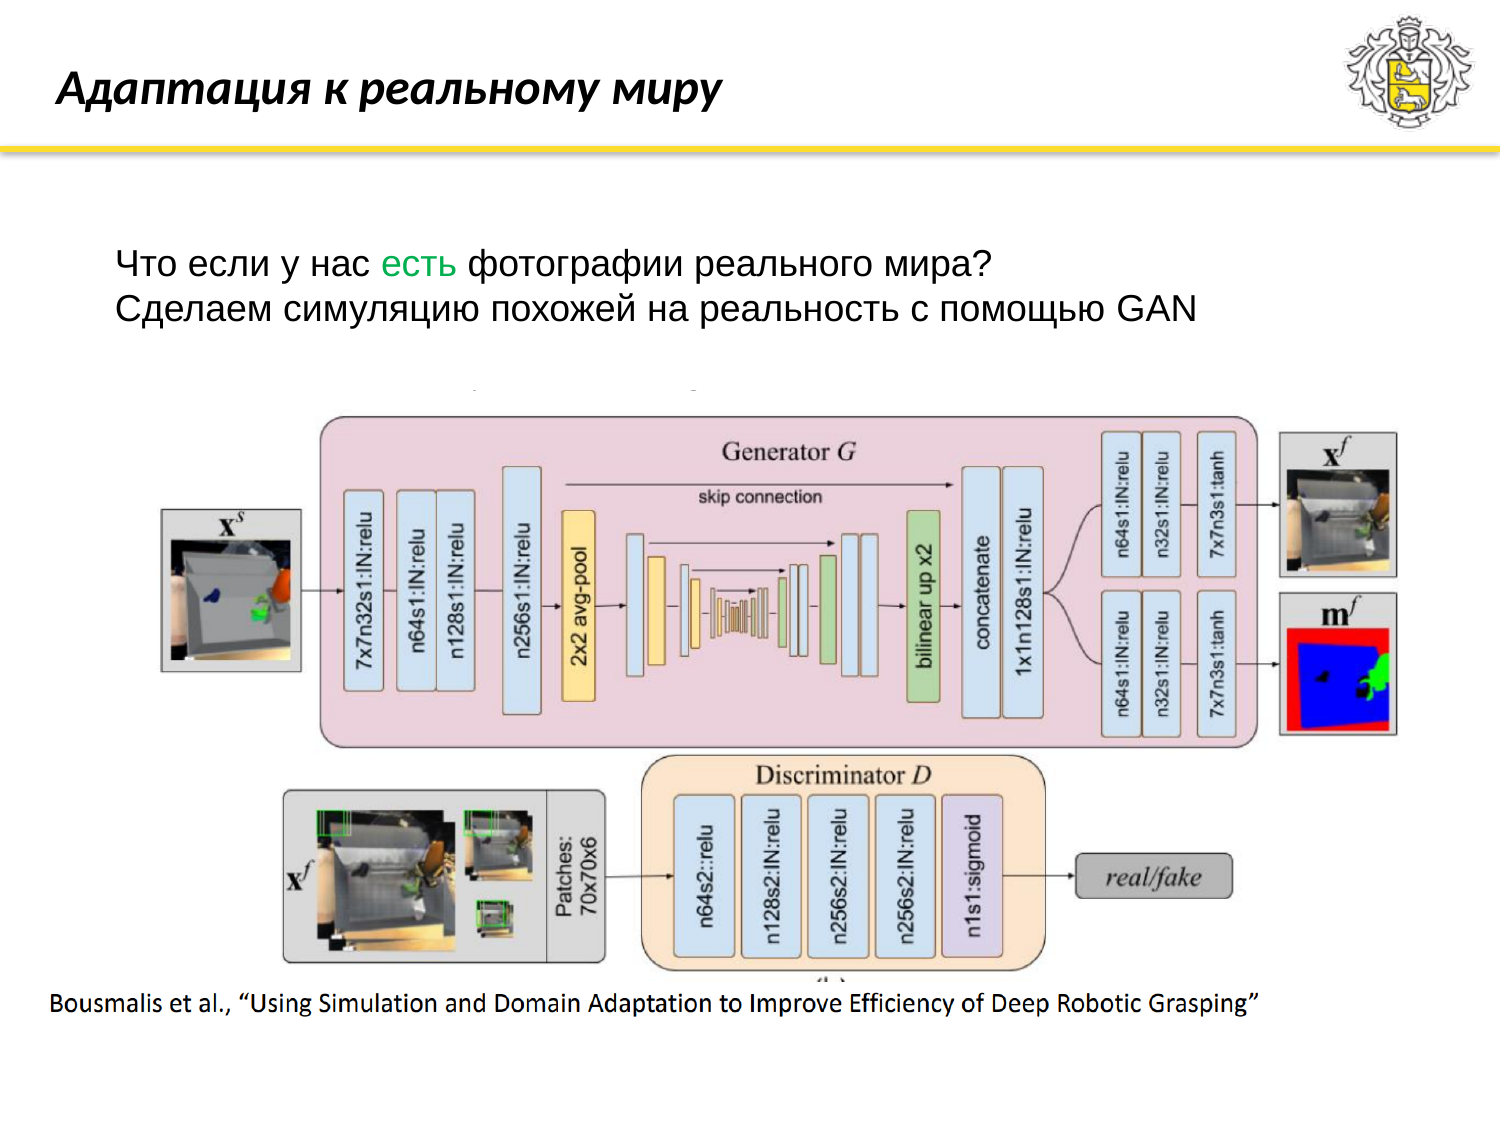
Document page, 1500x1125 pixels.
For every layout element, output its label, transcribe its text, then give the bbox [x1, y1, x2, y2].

text_box Что если у нас есть фотографии реального мира? Сделаем симуляцию похожей на реальность с помощью GAN [100, 231, 1258, 337]
title Адаптация к реальному миру [41, 50, 1425, 119]
picture [42, 390, 1426, 1024]
